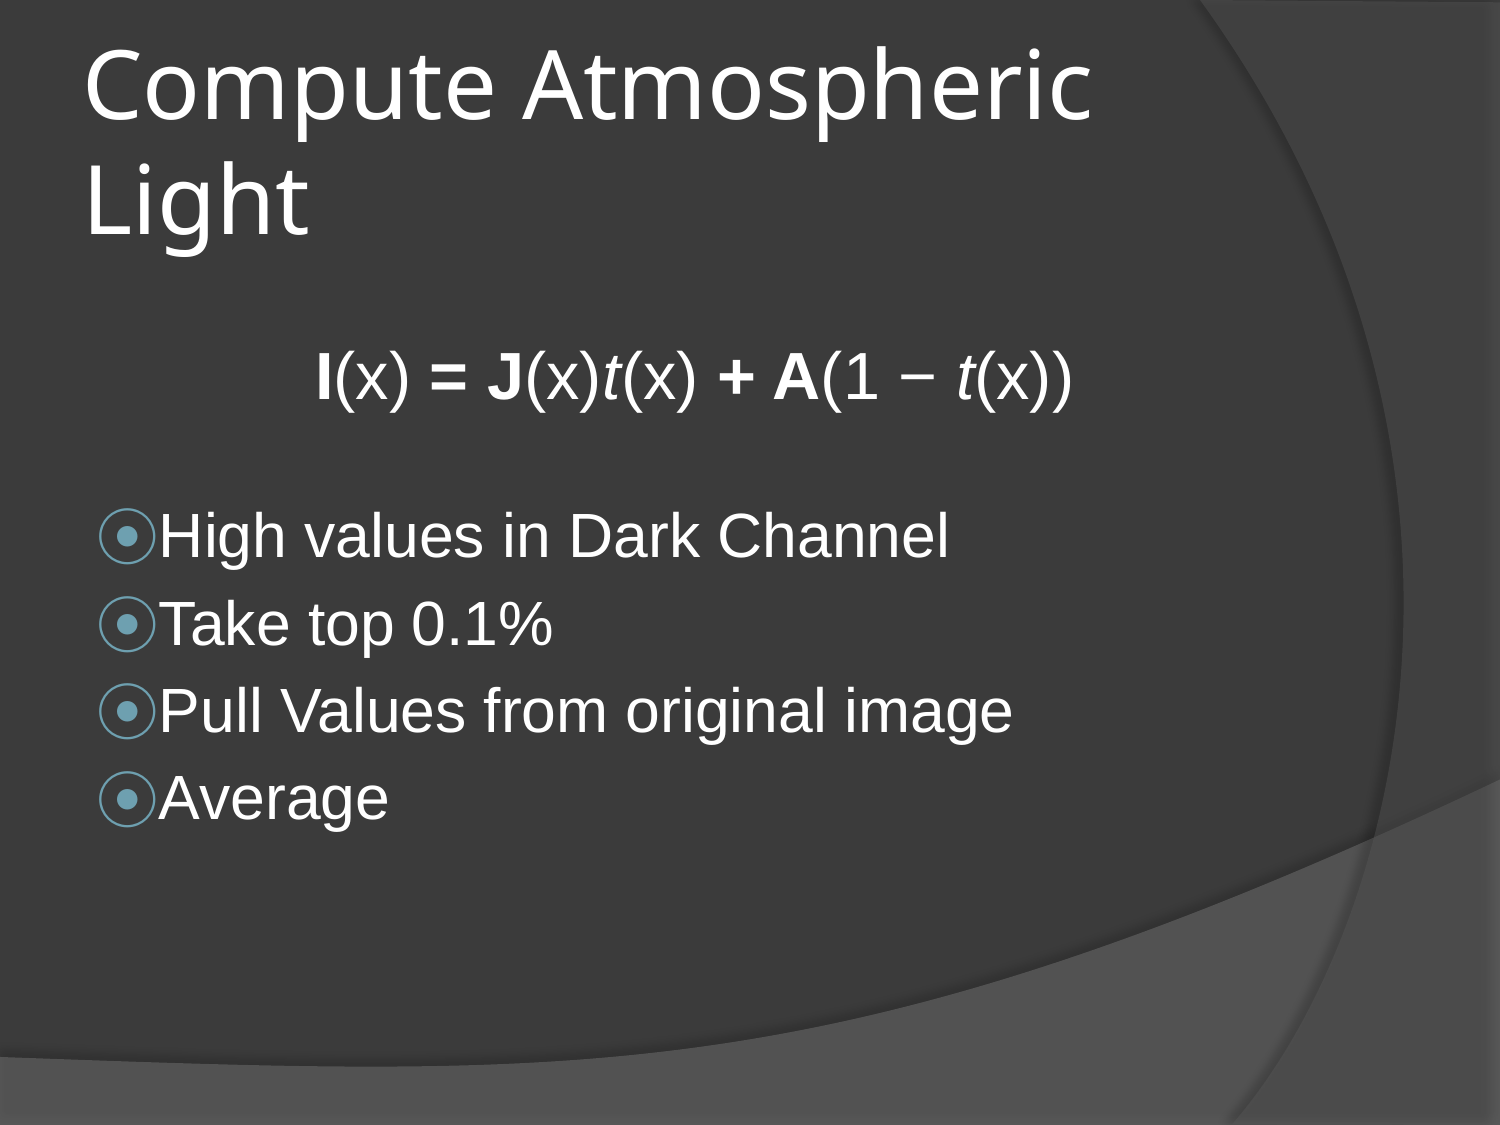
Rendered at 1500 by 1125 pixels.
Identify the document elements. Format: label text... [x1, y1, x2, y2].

text_box I(x) = J(x)t(x) + A(1 − t(x)) [300, 324, 1113, 421]
text_box High values in Dark Channel Take top 0.1% Pull Values from original image Average [75, 487, 1425, 1005]
text_box Compute Atmospheric Light [74, 45, 1300, 233]
